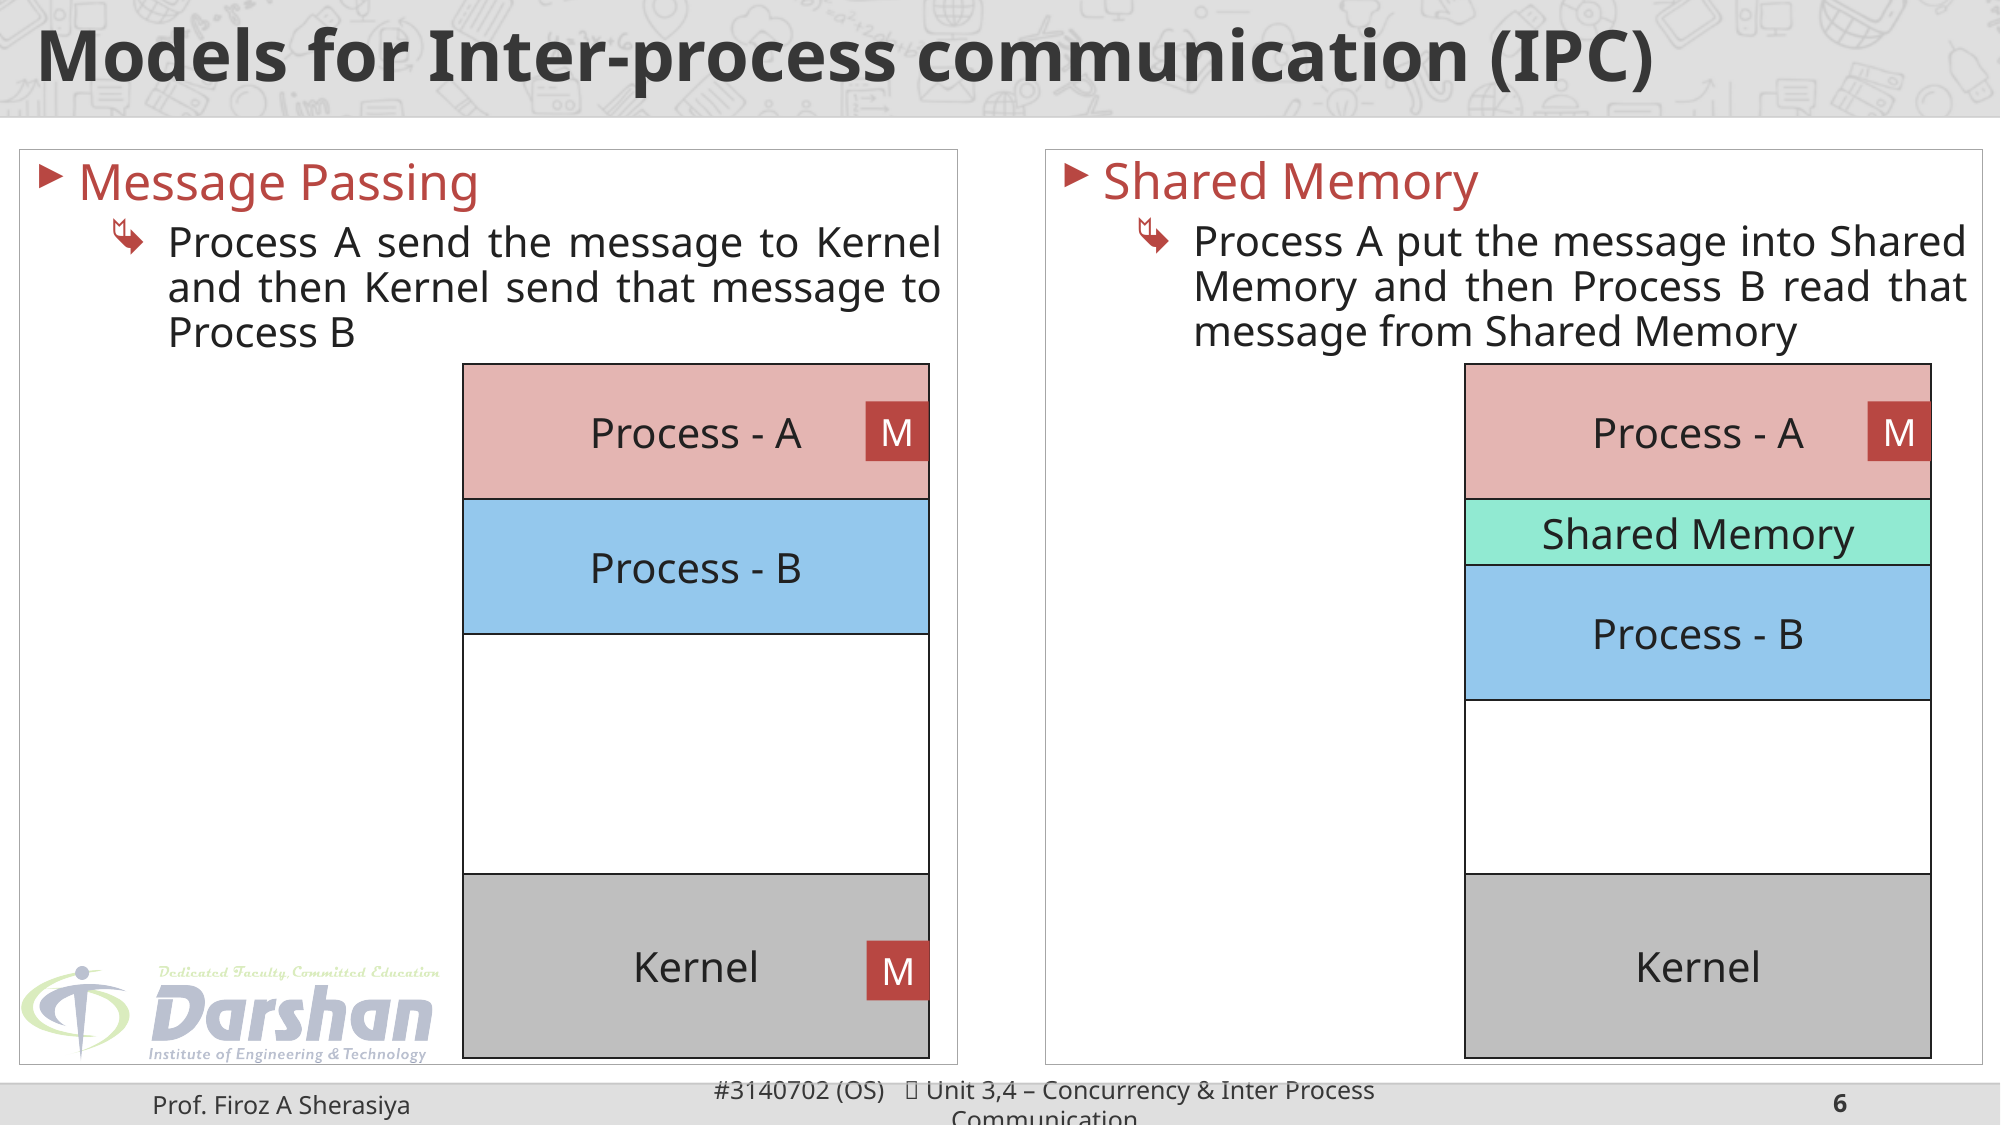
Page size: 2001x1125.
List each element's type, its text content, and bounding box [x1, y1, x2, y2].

text_box Process - B [1464, 566, 1932, 701]
text_box Shared Memory Process A put the message into Shared Memory and then Process B read that message from Shared Memory [1045, 149, 1983, 1065]
text_box M [866, 940, 930, 1001]
text_box [1464, 701, 1932, 873]
title Models for Inter-process communication (IPC) [0, 0, 2000, 117]
text_box Process - B [462, 498, 930, 635]
text_box Message Passing Process A send the message to Kernel and then Kernel send that message to Process B [19, 149, 958, 1065]
text_box Process - A [1464, 363, 1932, 498]
text_box Kernel [1464, 873, 1932, 1059]
text_box Shared Memory [1464, 498, 1932, 566]
text_box Process - A [462, 363, 930, 498]
text_box M [865, 401, 929, 462]
text_box Kernel [462, 873, 930, 1059]
text_box M [1867, 401, 1931, 462]
text_box [462, 635, 930, 873]
